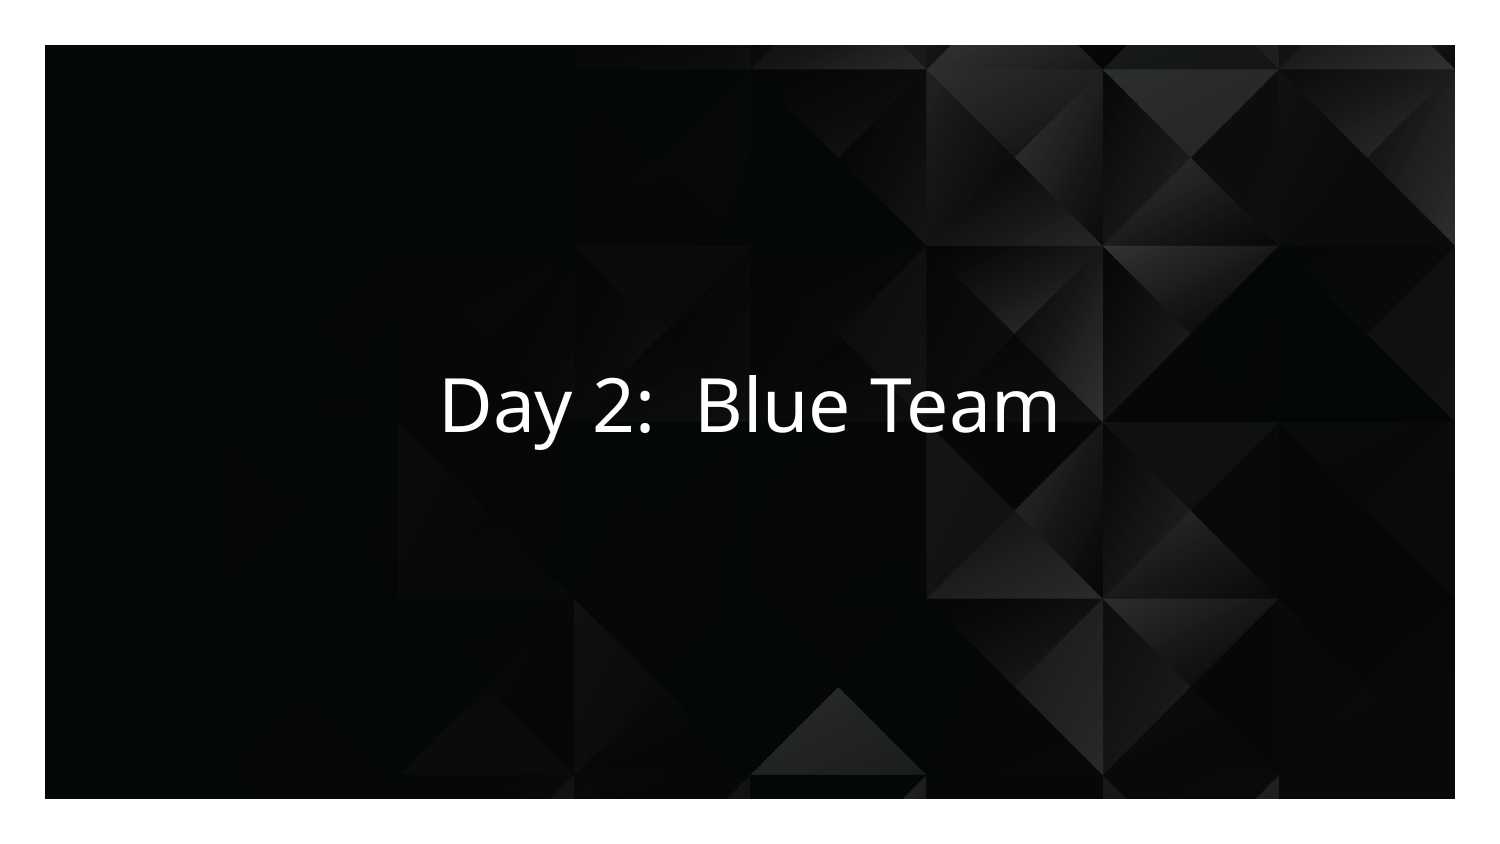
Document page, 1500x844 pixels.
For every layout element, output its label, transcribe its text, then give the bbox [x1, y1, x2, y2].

picture [45, 473, 1455, 799]
title Day 2: Blue Team [45, 342, 1455, 473]
picture [45, 45, 1455, 342]
